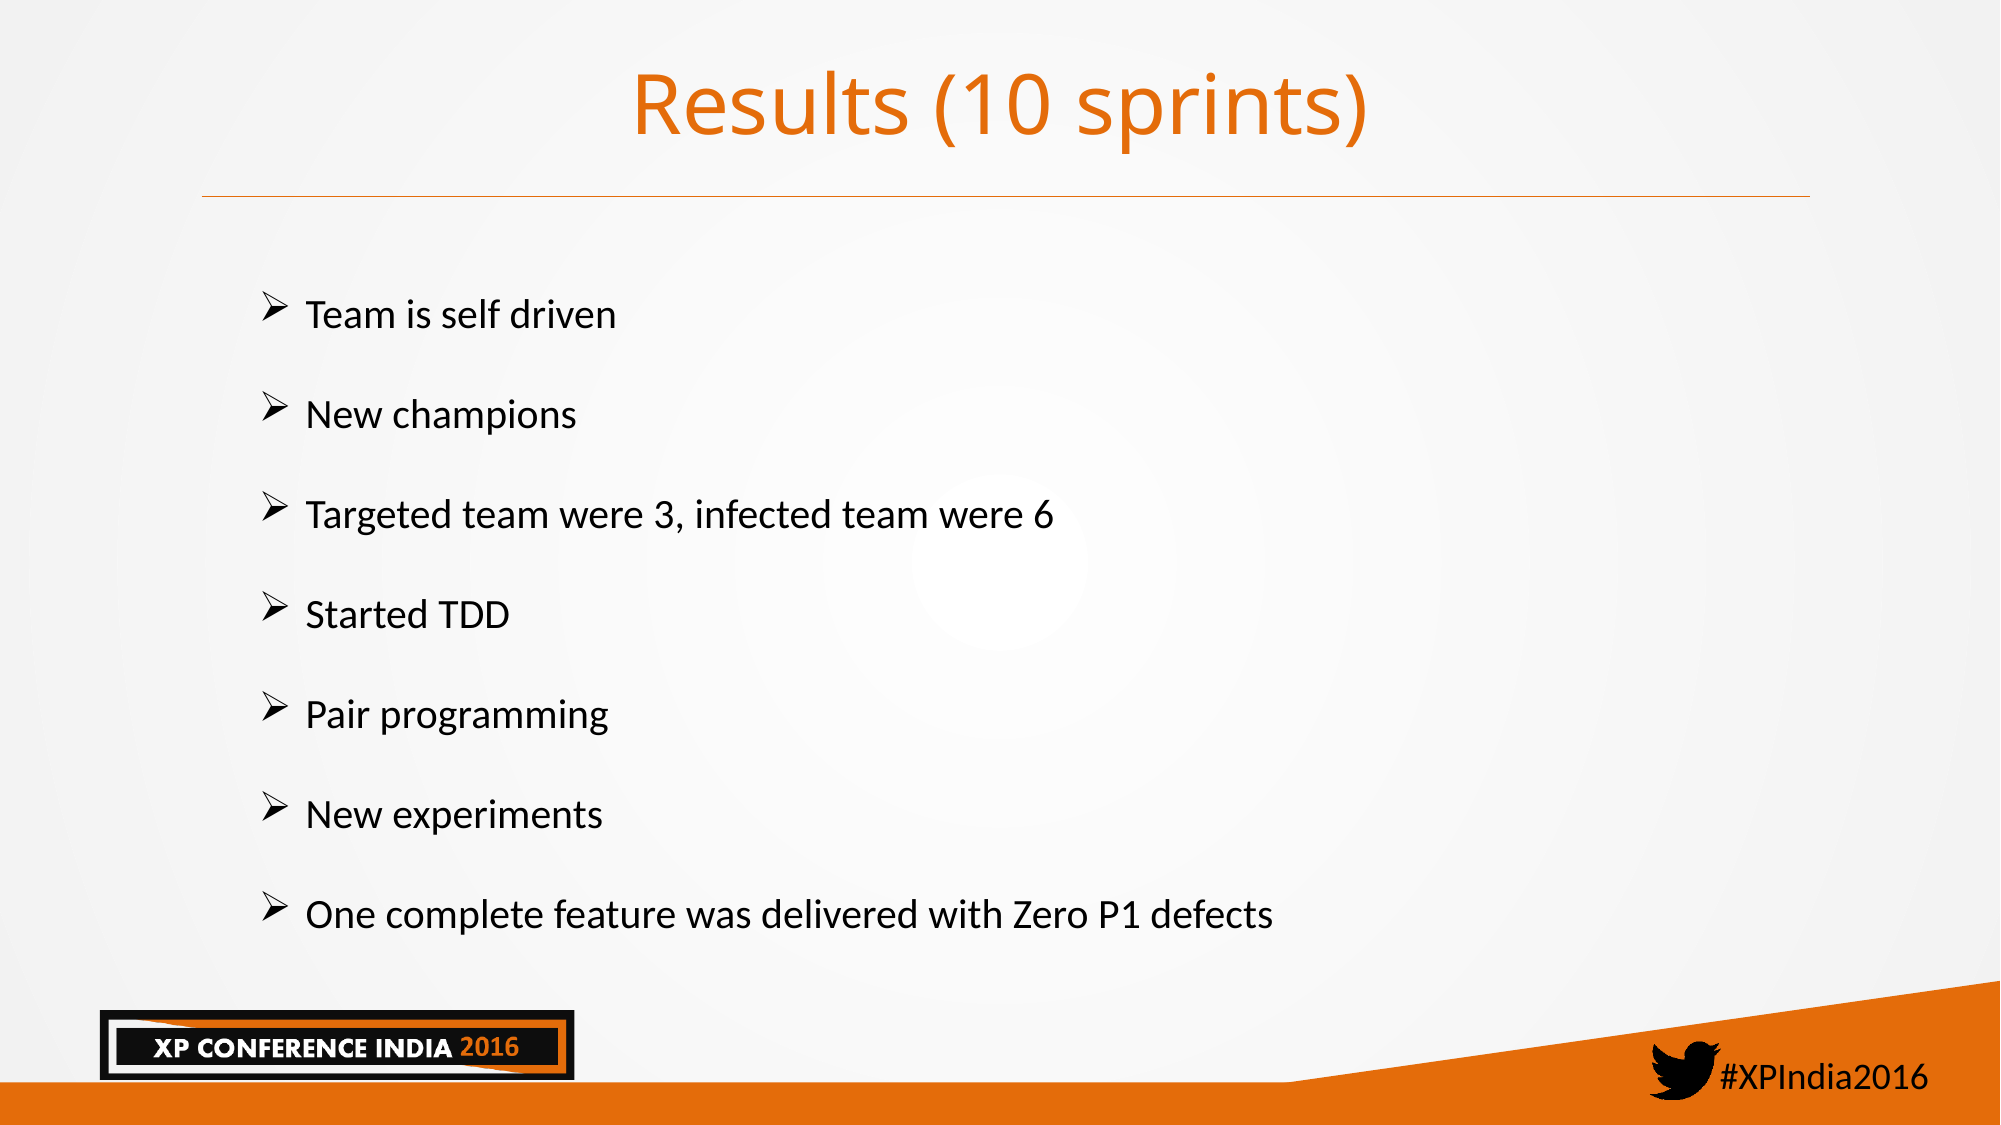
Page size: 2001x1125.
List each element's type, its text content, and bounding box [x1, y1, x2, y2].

text_box Team is self driven New champions Targeted team were 3, infected team were 6 Started TDD Pair programming New experiments One complete feature was delivered with Zero P1 defects [244, 278, 1686, 944]
title Results (10 sprints) [99, 7, 1900, 195]
picture [99, 1010, 575, 1080]
